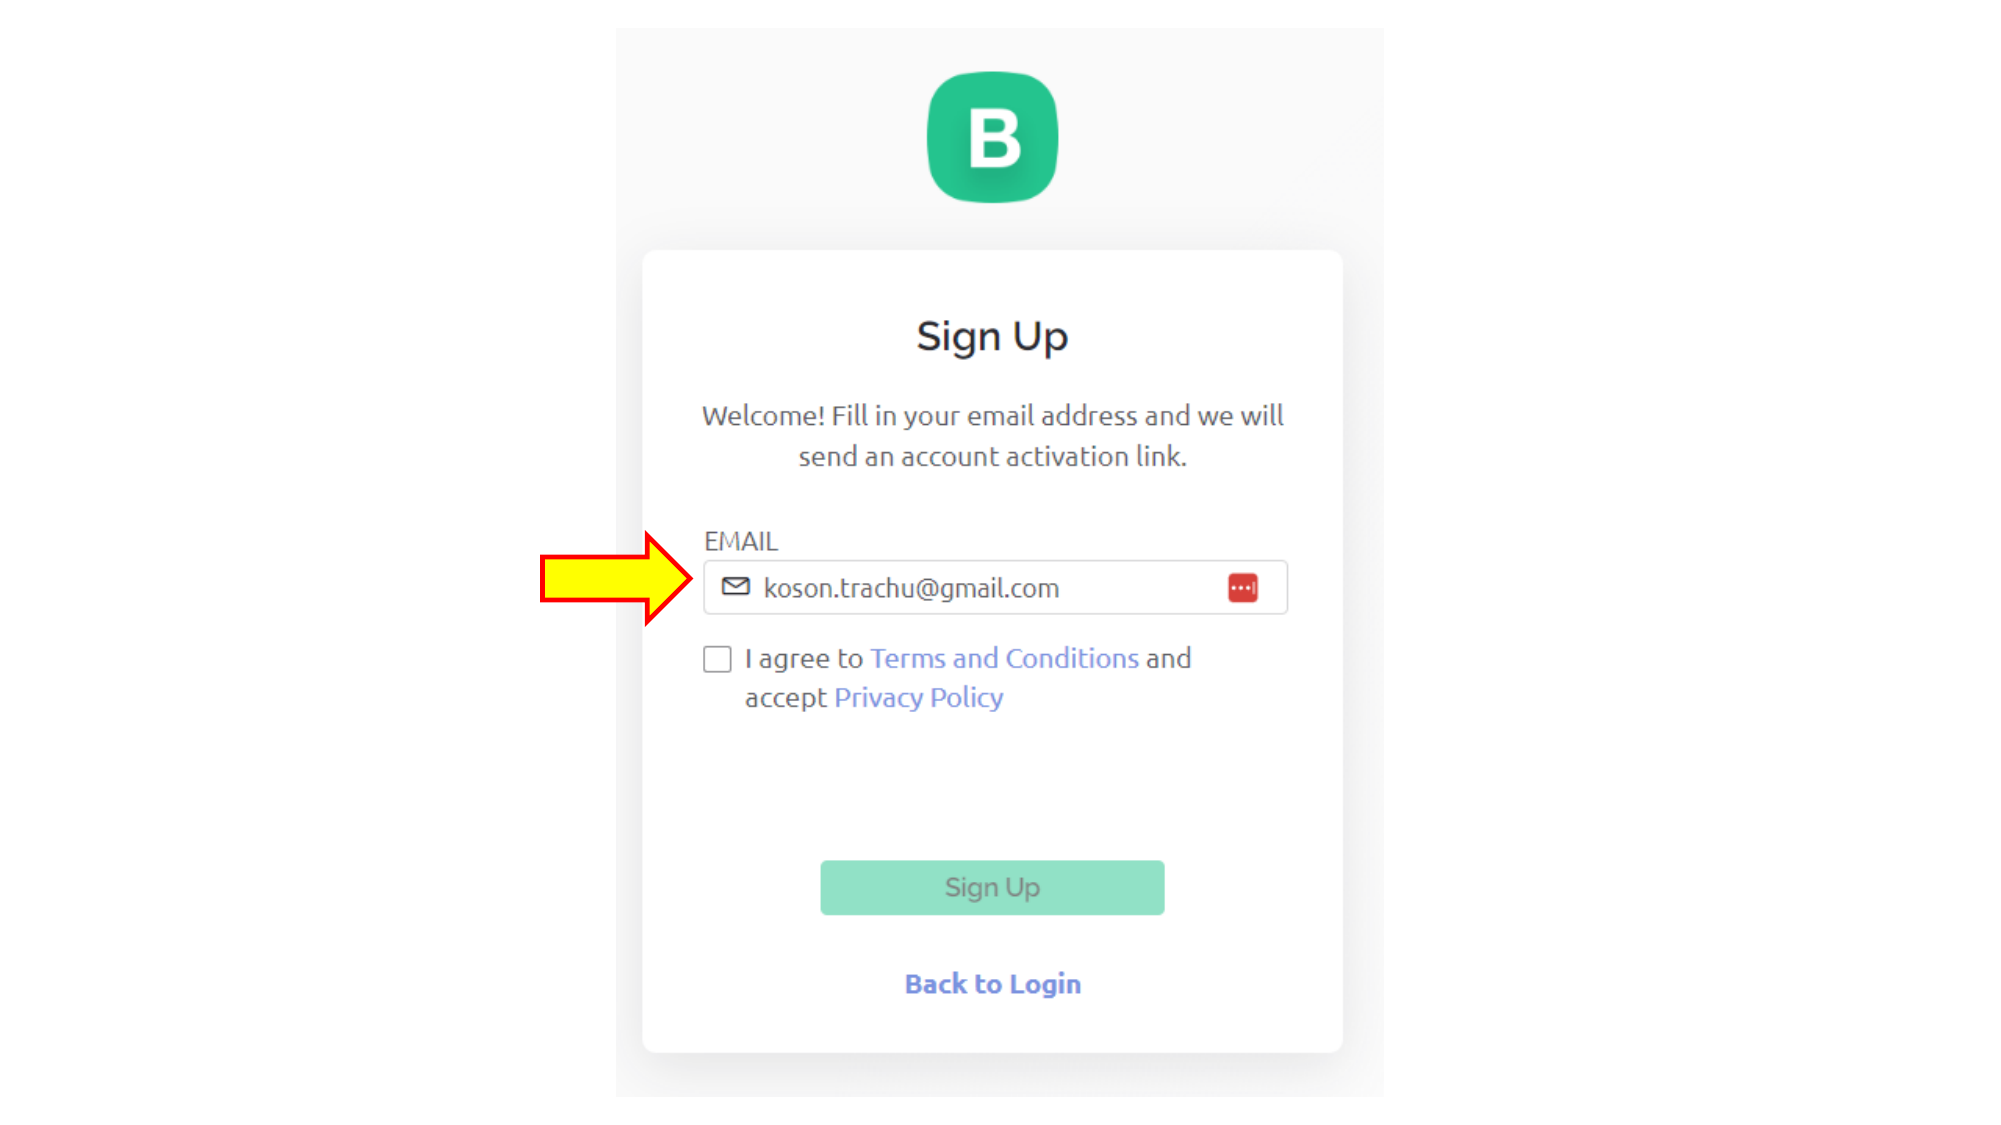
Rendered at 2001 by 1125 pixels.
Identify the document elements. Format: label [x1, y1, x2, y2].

text_box [541, 556, 616, 601]
picture [616, 28, 1384, 1097]
